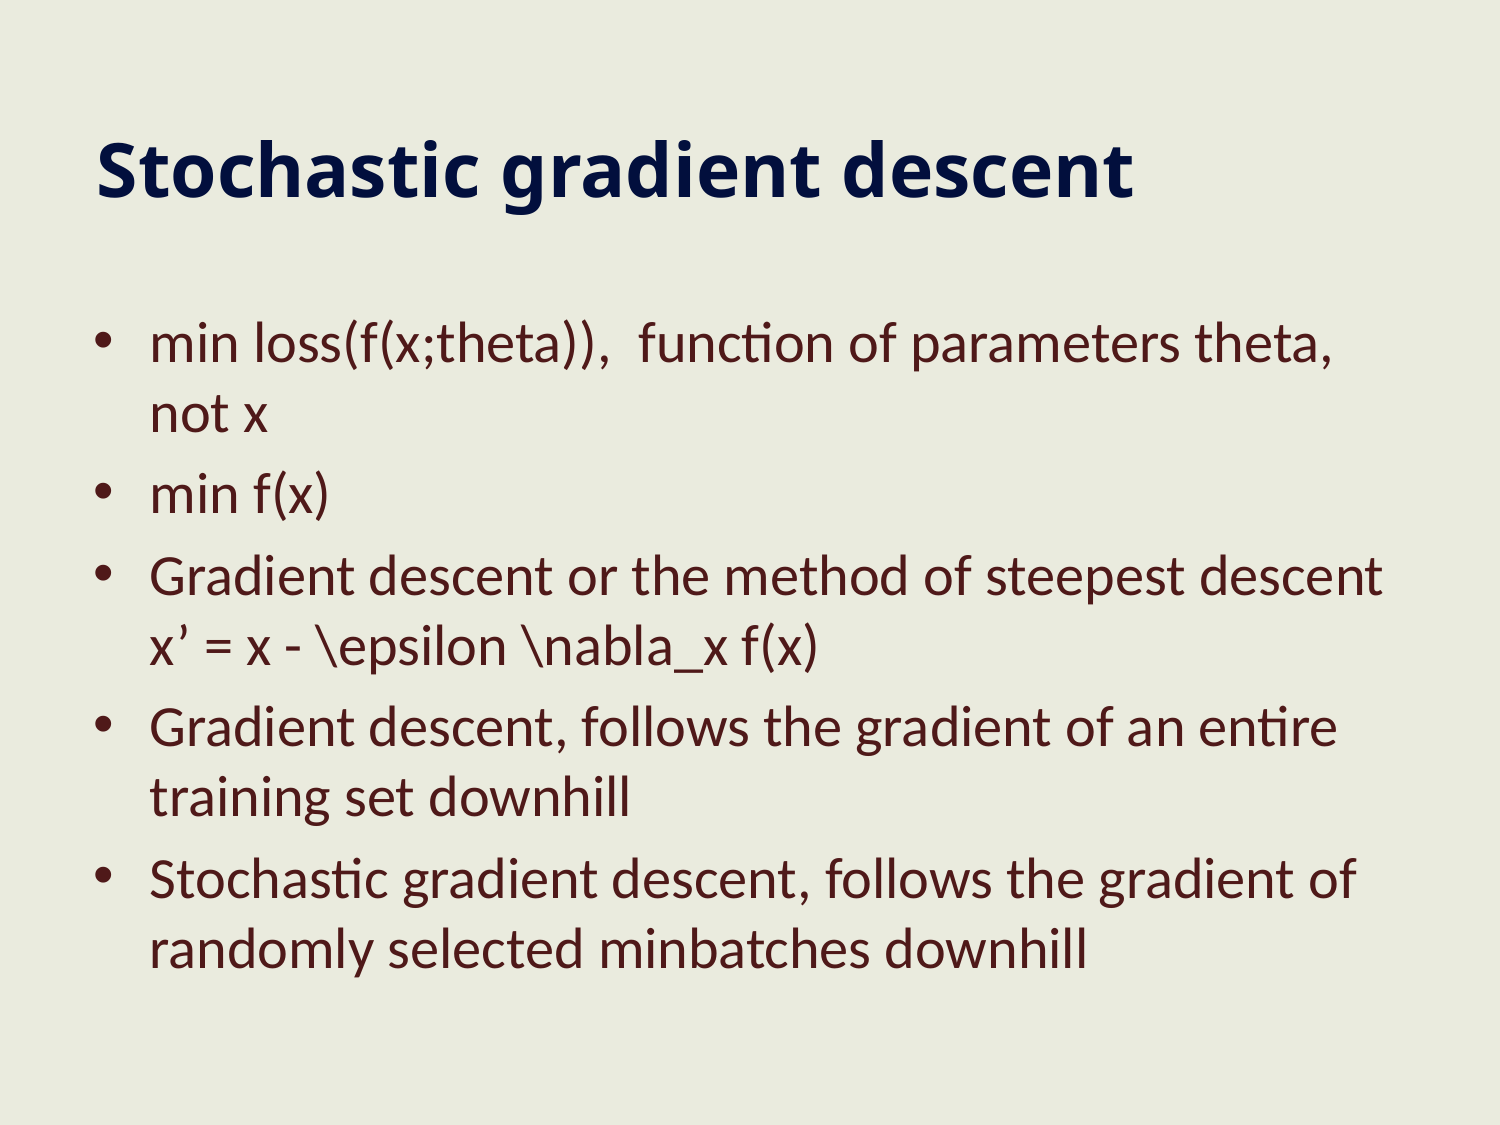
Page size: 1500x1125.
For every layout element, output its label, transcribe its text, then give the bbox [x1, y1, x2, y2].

title Stochastic gradient descent [26, 67, 1376, 268]
list min loss(f(x;theta)), function of parameters theta, not x min f(x) Gradient descent or the method of steepest descent x’ = x - \epsilon \nabla_x f(x) Gradient descent, follows the gradient of an entire training set downhill Stochastic gradient descent, follows the gradient of randomly selected minbatches downhill [78, 296, 1429, 1040]
